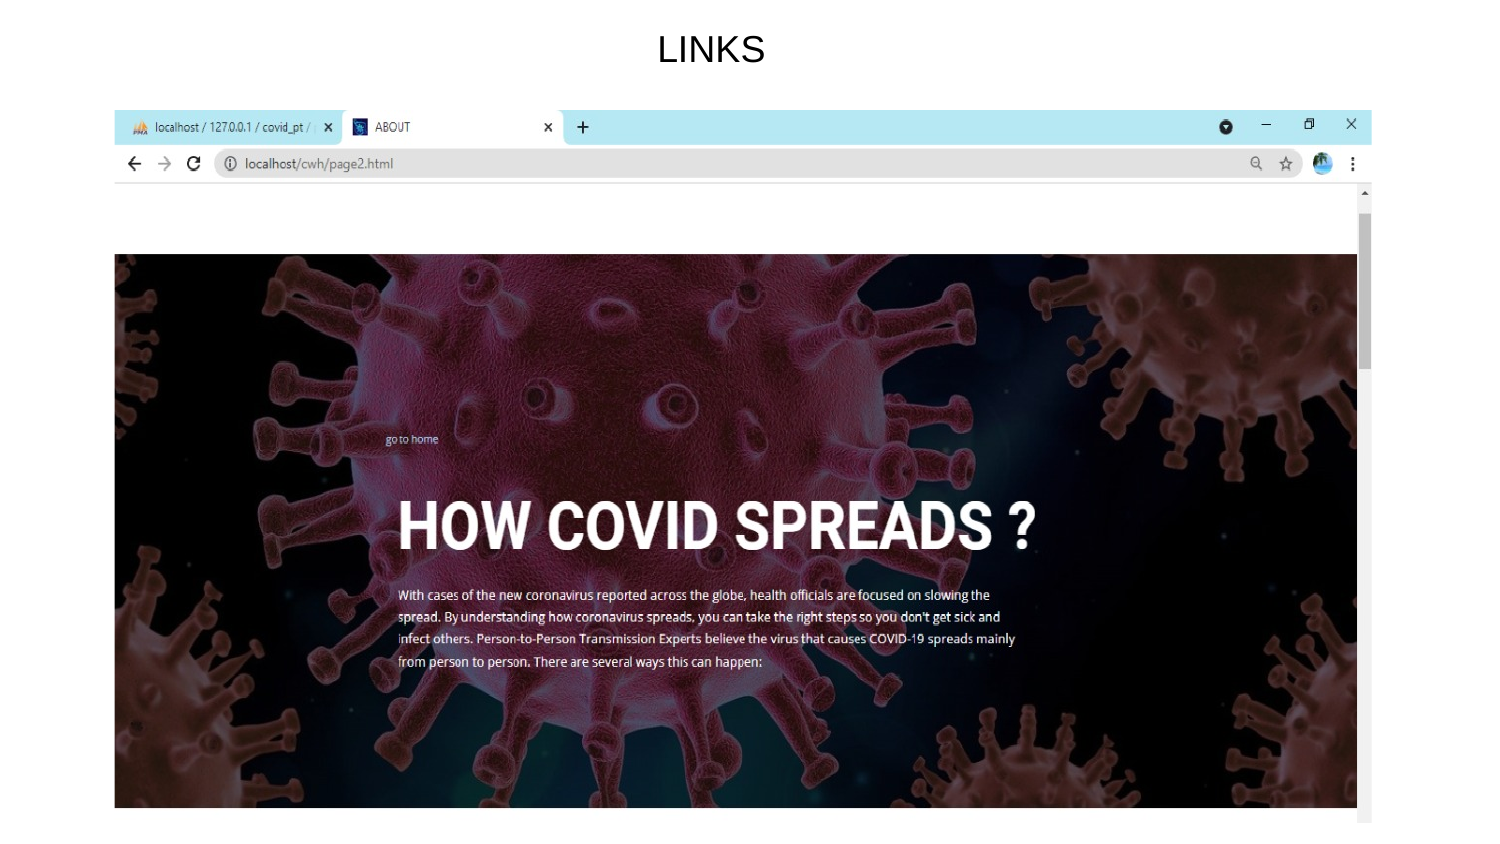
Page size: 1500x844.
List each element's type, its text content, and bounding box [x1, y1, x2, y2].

picture [114, 110, 1372, 824]
text_box LINKS [135, 18, 1287, 78]
